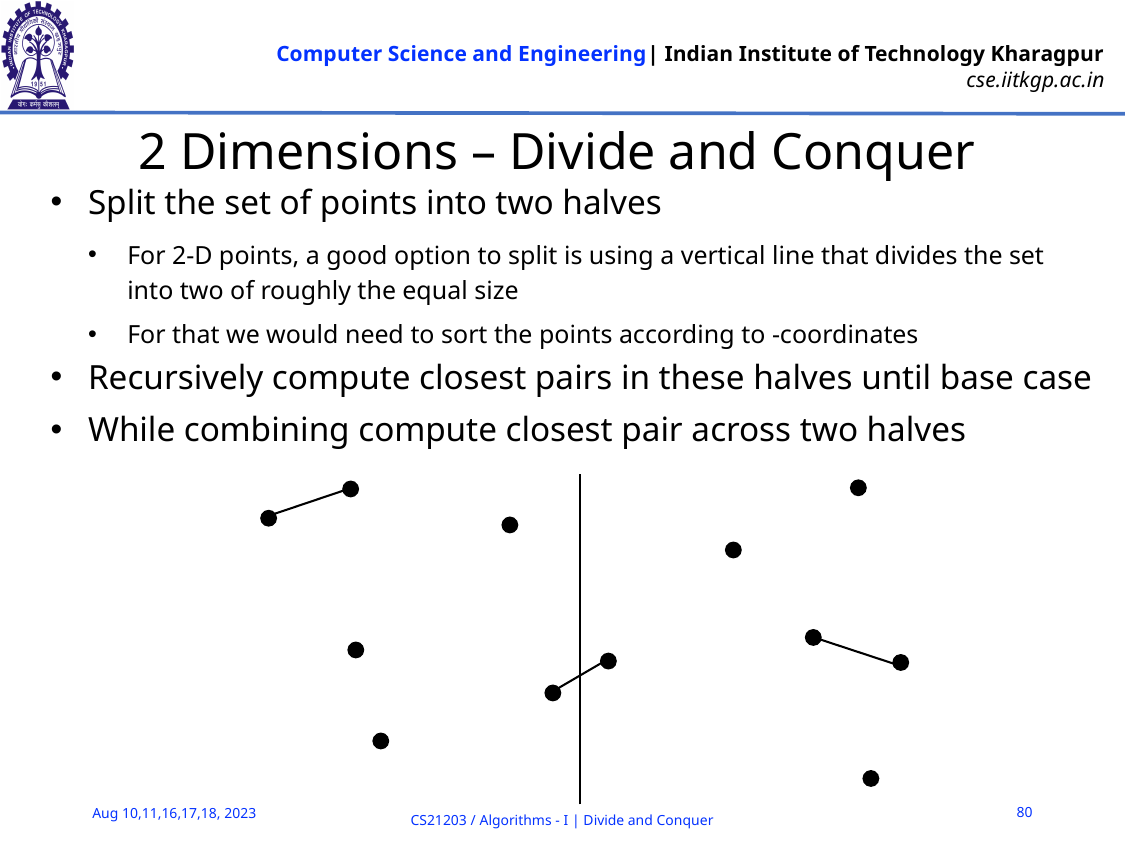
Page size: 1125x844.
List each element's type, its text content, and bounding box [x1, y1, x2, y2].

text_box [552, 655, 614, 692]
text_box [813, 637, 906, 668]
slide_number 80 [992, 790, 1048, 836]
picture [1, 1, 74, 110]
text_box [261, 488, 349, 519]
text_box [581, 480, 909, 786]
footer CS21203 / Algorithms - I | Divide and Conquer [185, 798, 940, 844]
title 2 Dimensions – Divide and Conquer [35, 78, 1078, 221]
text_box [261, 480, 580, 786]
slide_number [77, 798, 185, 844]
